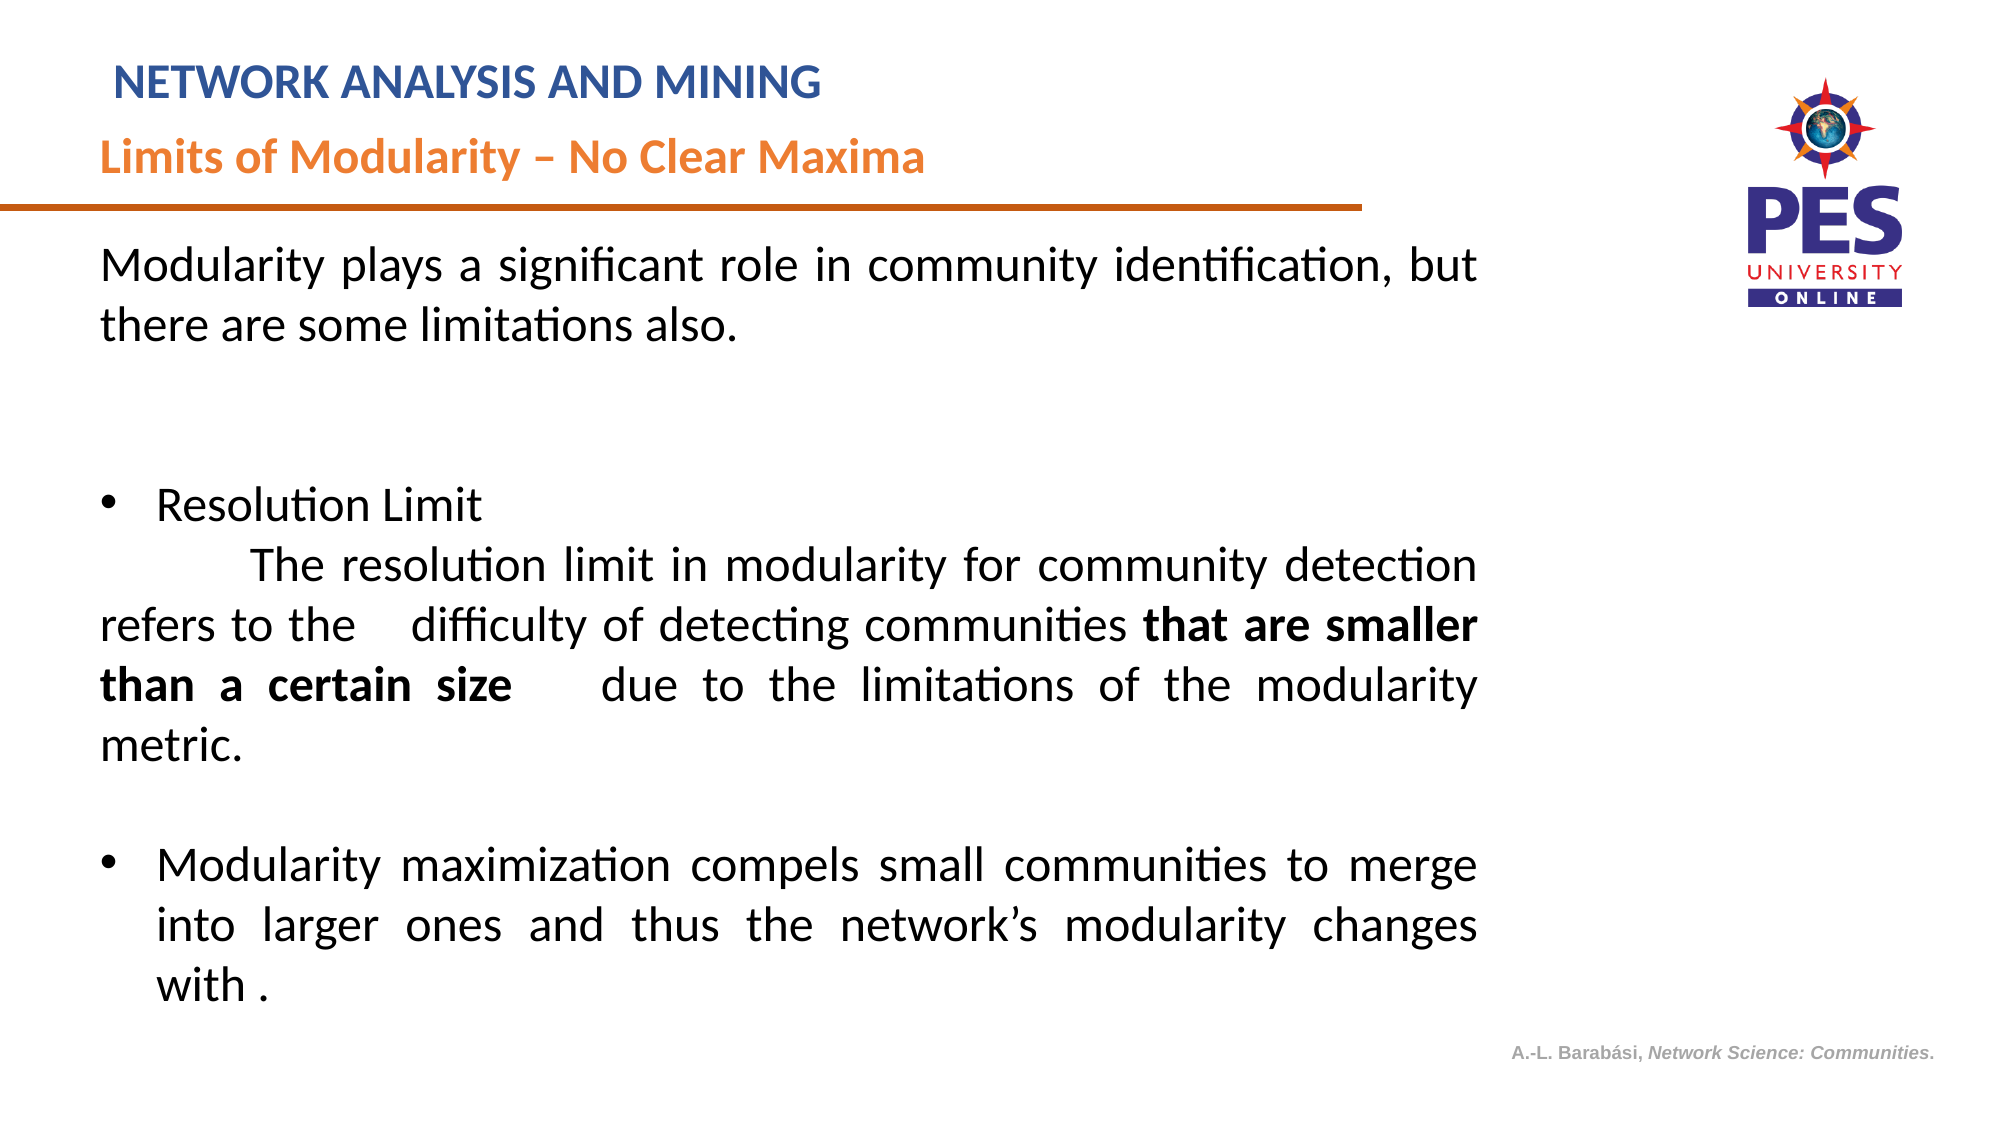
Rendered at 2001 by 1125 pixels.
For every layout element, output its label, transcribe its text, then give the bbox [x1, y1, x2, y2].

text_box NETWORK ANALYSIS AND MINING [98, 41, 1329, 116]
picture [1748, 76, 1902, 307]
text_box Limits of Modularity – No Clear Maxima [84, 116, 1609, 191]
text_box A.-L. Barabási, Network Science: Communities. [1496, 1023, 1950, 1072]
